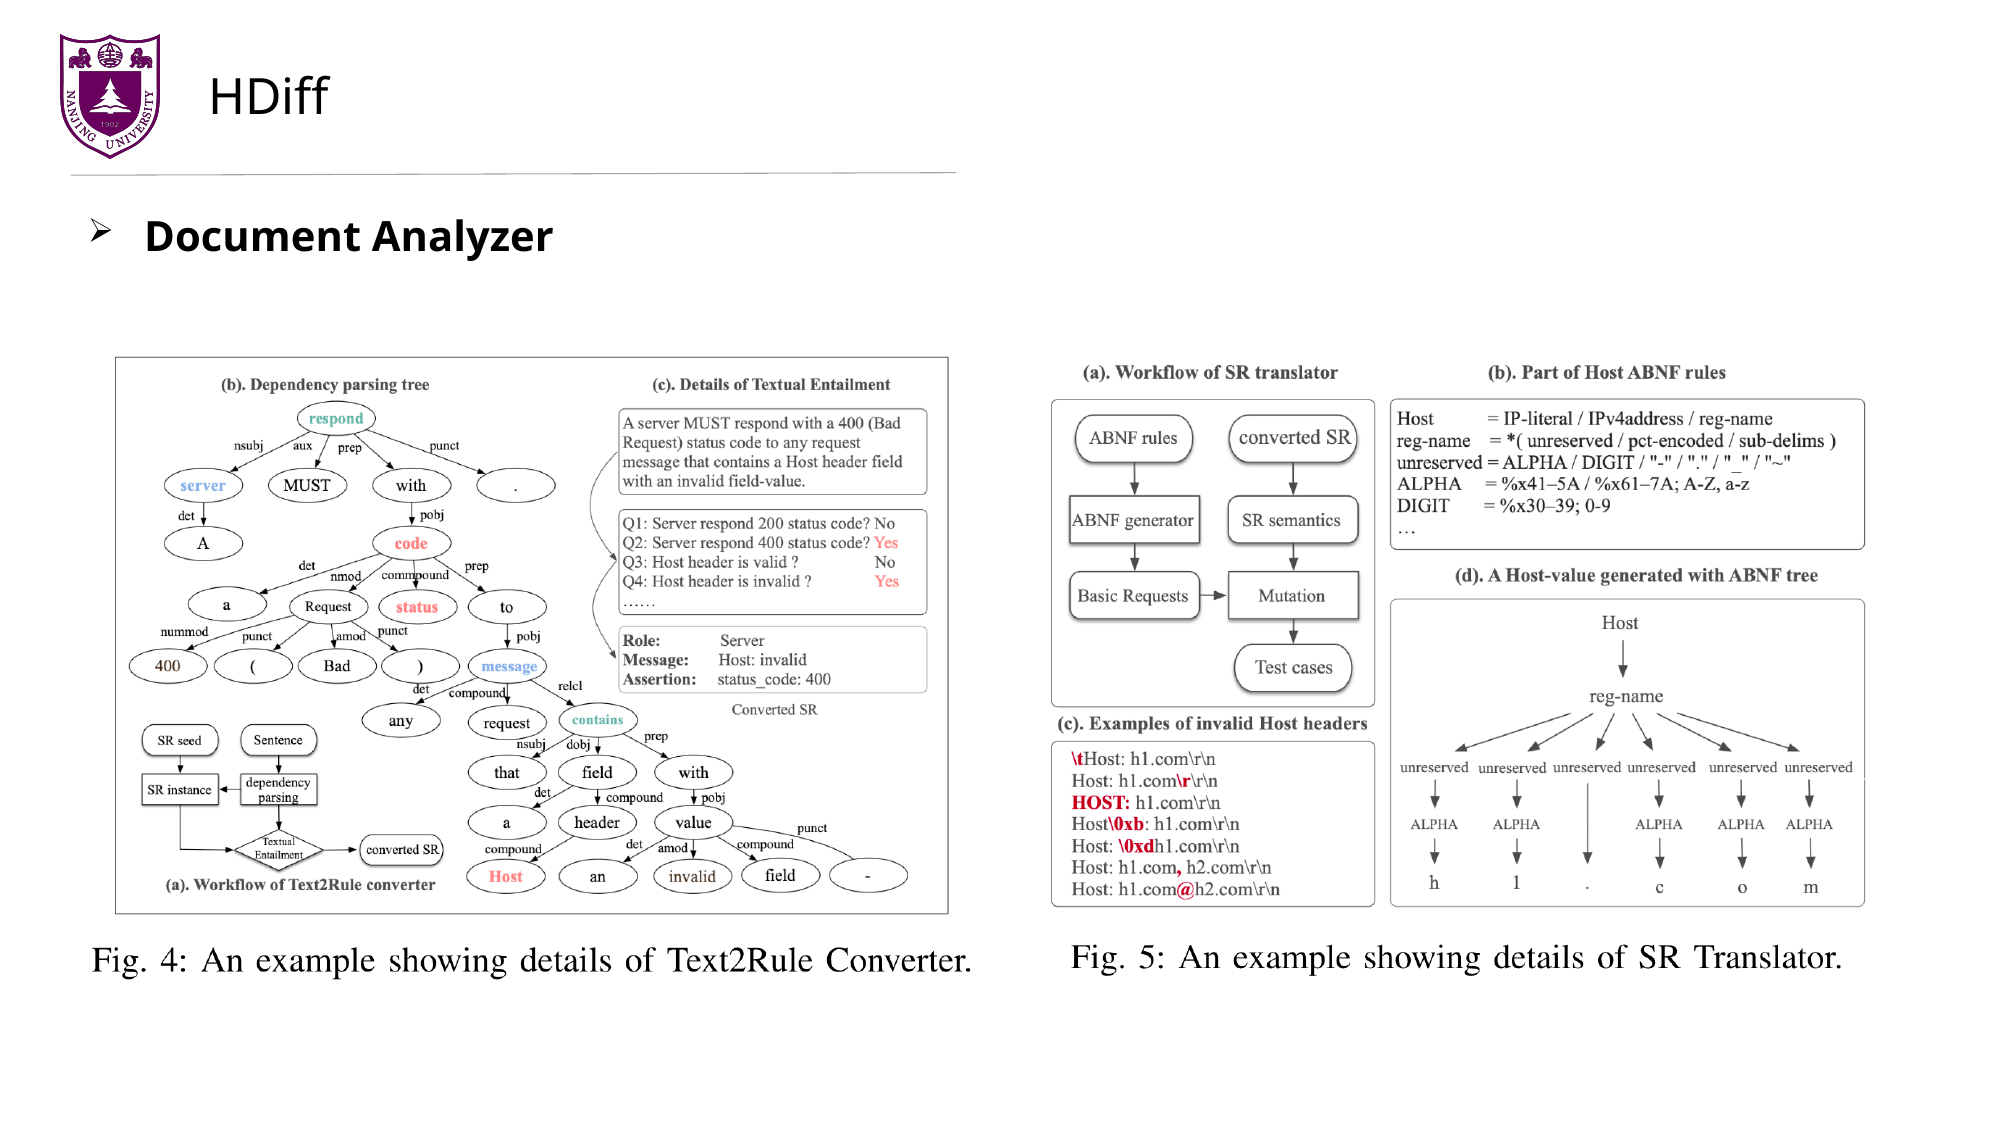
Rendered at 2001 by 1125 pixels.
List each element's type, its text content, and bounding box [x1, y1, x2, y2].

picture [73, 347, 984, 995]
picture [1016, 354, 1889, 988]
text_box HDiff [193, 57, 1443, 132]
picture [60, 34, 160, 159]
text_box Document Analyzer [73, 177, 1112, 267]
